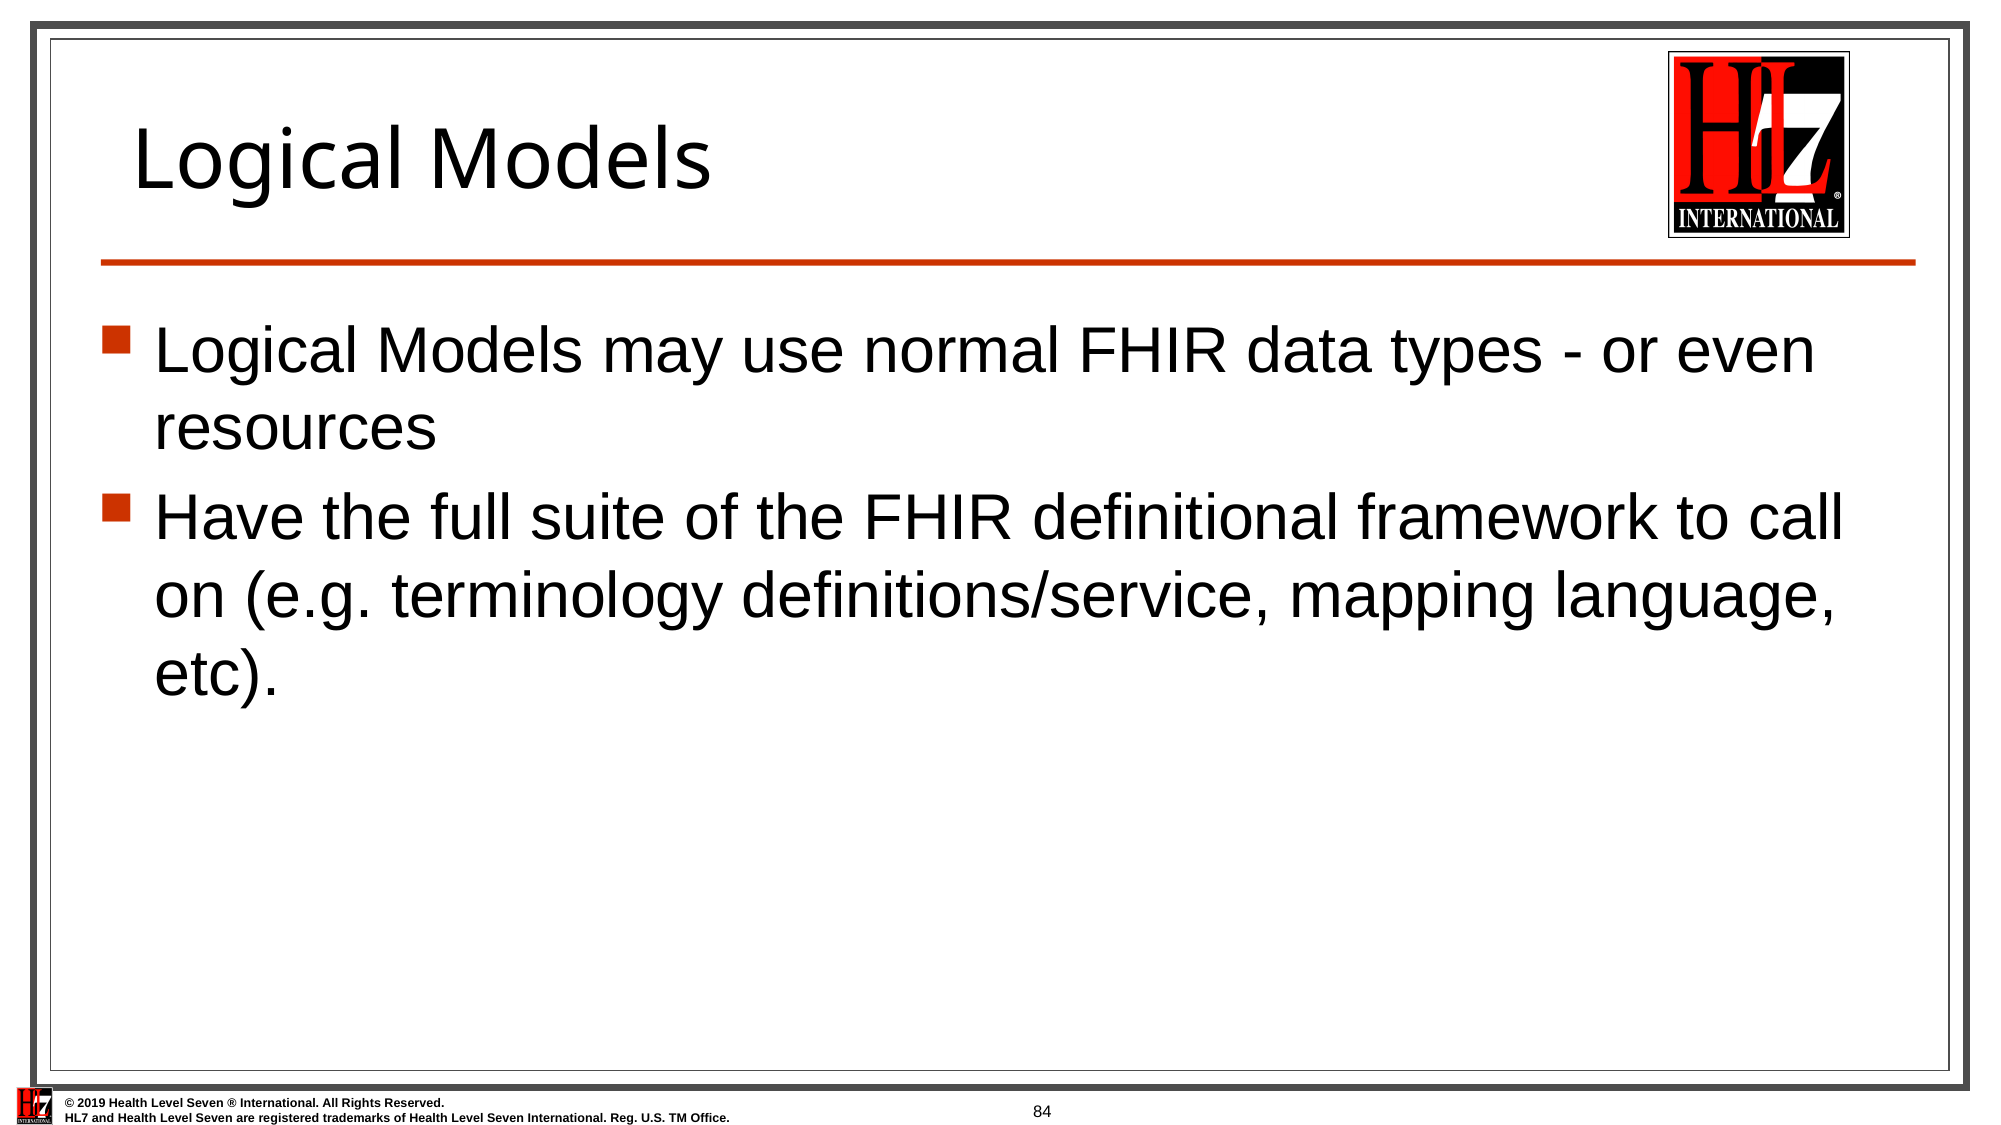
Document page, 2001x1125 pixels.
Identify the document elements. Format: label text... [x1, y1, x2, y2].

picture [16, 1087, 53, 1125]
slide_number 84 [949, 1071, 1067, 1125]
picture [1668, 213, 1850, 238]
picture [1668, 51, 1850, 77]
list Logical Models may use normal FHIR data types - or even resources Have the full suite of the FHIR definitional framework to call on (e.g. terminology definitions/service, mapping language, etc). [83, 299, 1917, 1026]
title Logical Models [116, 77, 1901, 213]
